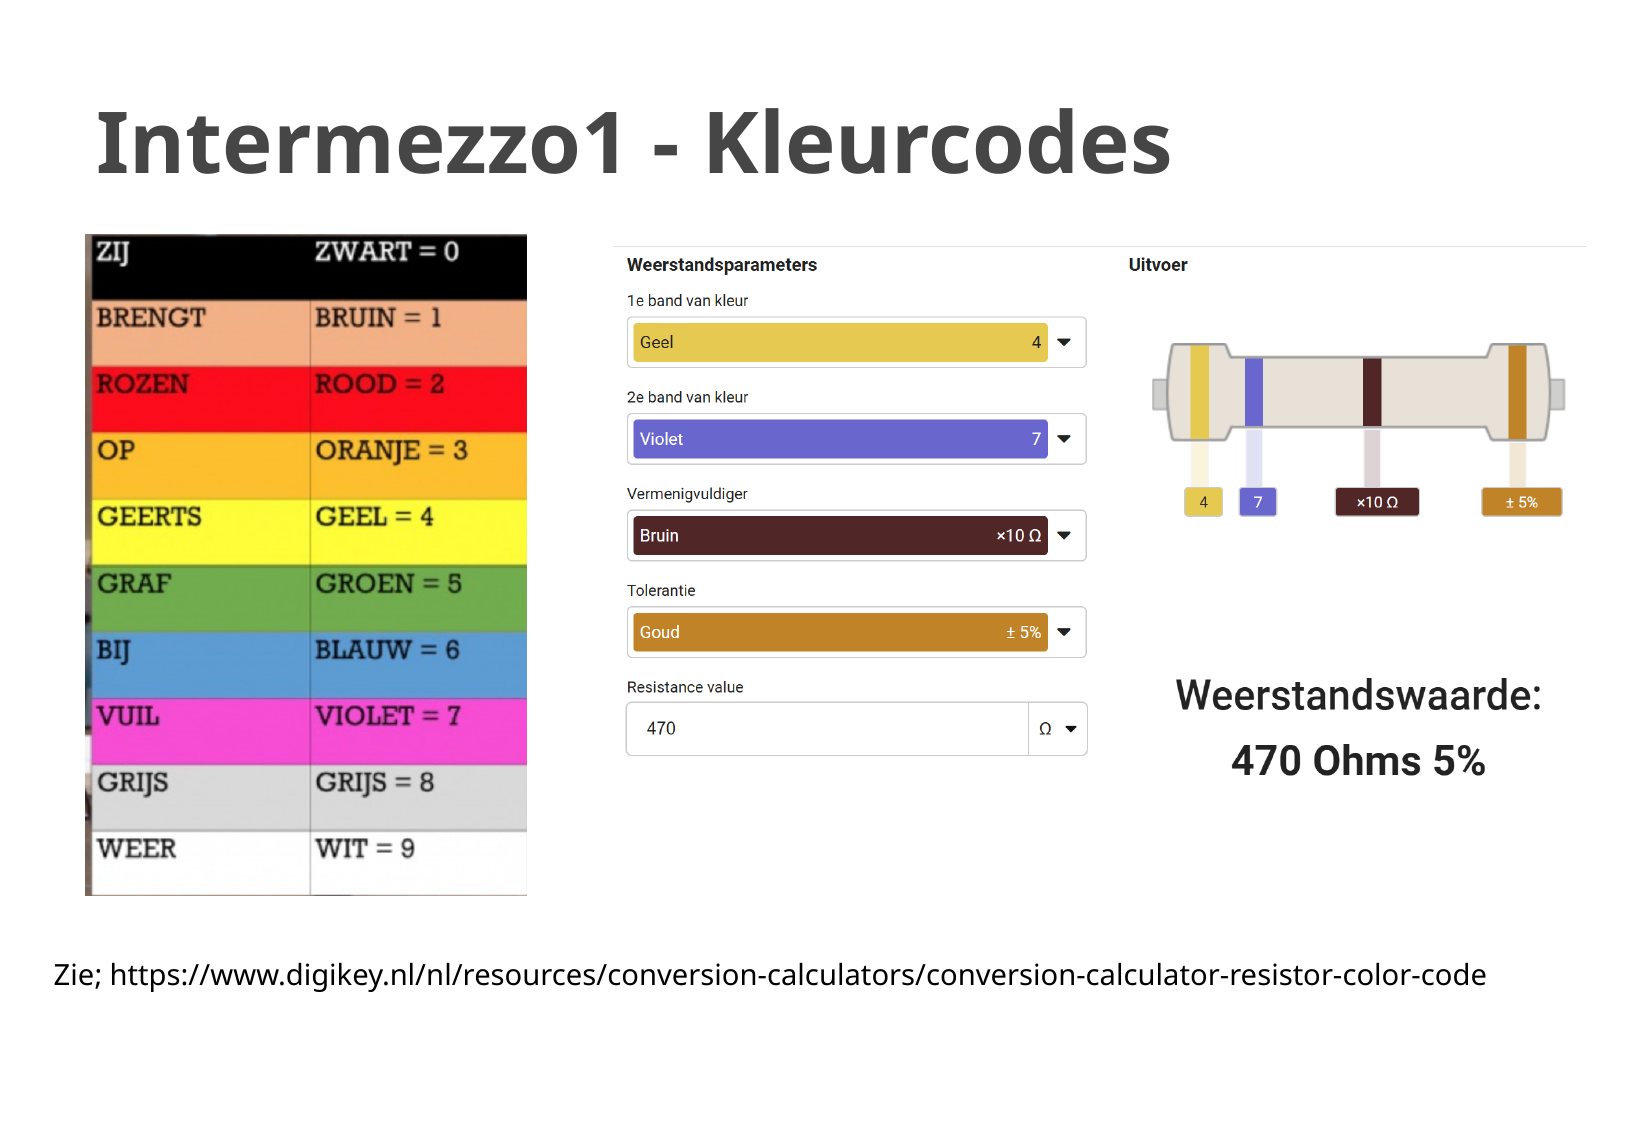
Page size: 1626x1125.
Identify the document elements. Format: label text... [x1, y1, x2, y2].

title Intermezzo1 - Kleurcodes [81, 45, 1544, 233]
picture [612, 245, 1587, 806]
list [85, 234, 527, 896]
text_box Zie; https://www.digikey.nl/nl/resources/conversion-calculators/conversion-calculator-resistor-color-code [39, 949, 1610, 999]
